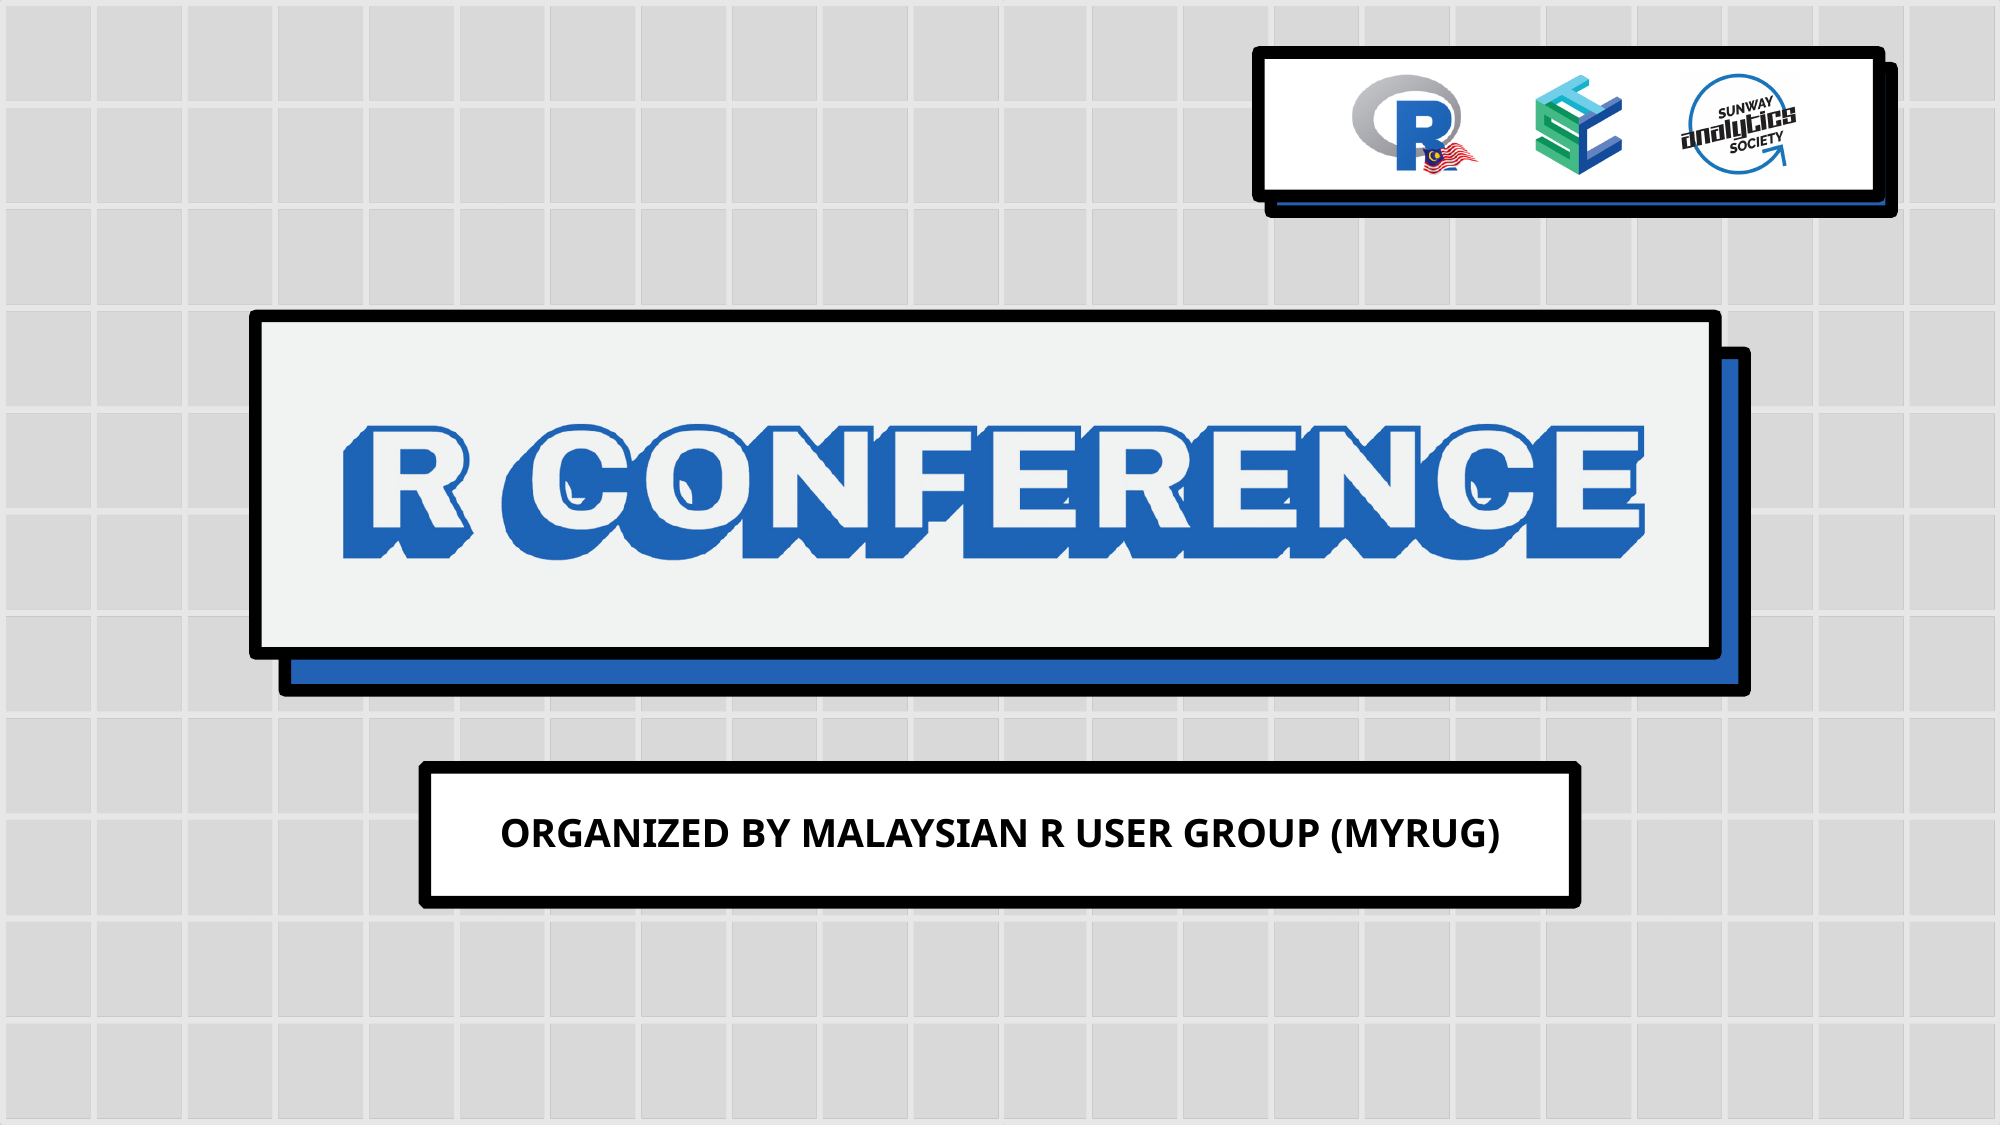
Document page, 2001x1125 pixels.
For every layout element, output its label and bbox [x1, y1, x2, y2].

text_box [255, 315, 1716, 654]
text_box [1258, 52, 1892, 212]
text_box [0, 0, 2000, 1125]
text_box [284, 352, 1745, 691]
text_box [424, 767, 1576, 903]
